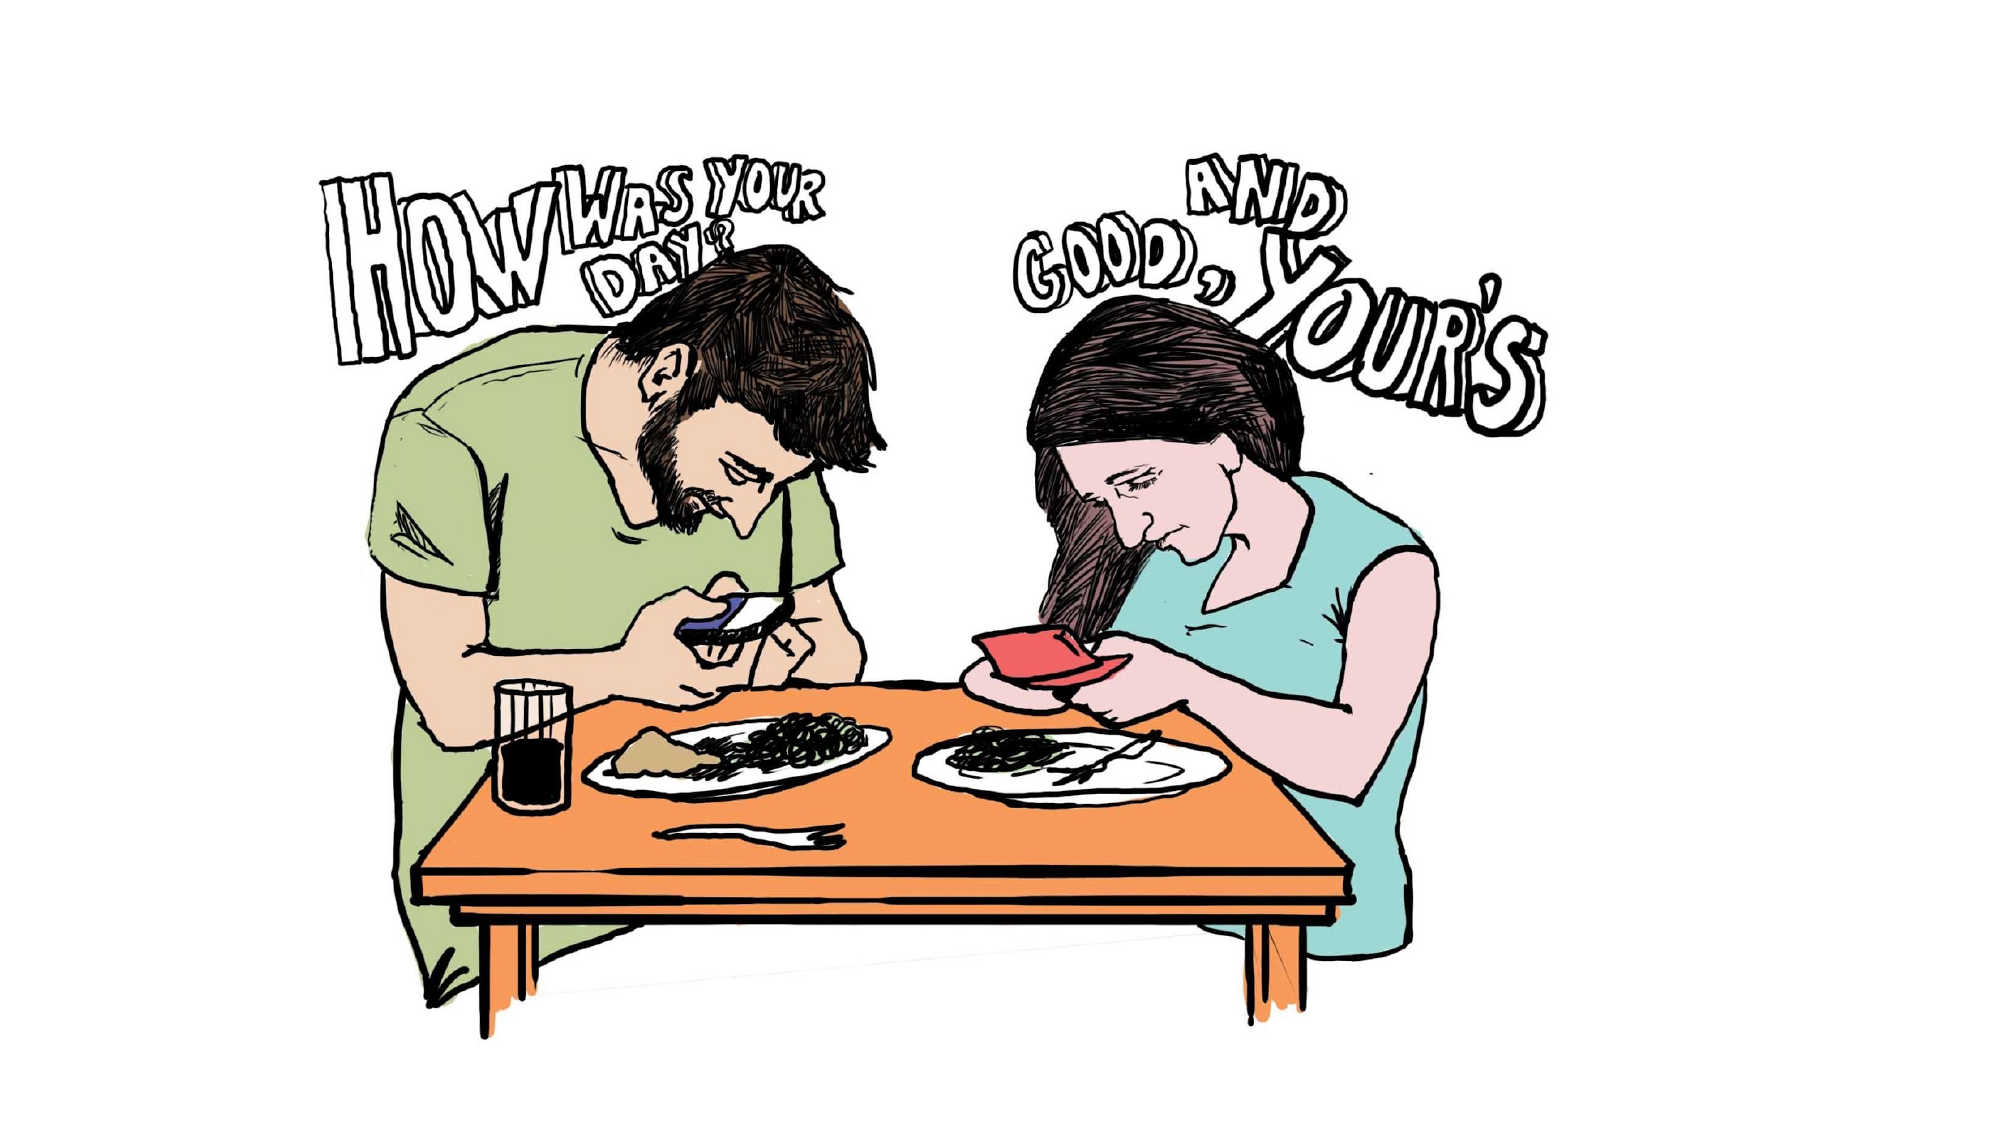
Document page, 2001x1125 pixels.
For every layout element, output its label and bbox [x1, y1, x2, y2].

list [282, 150, 1579, 1069]
